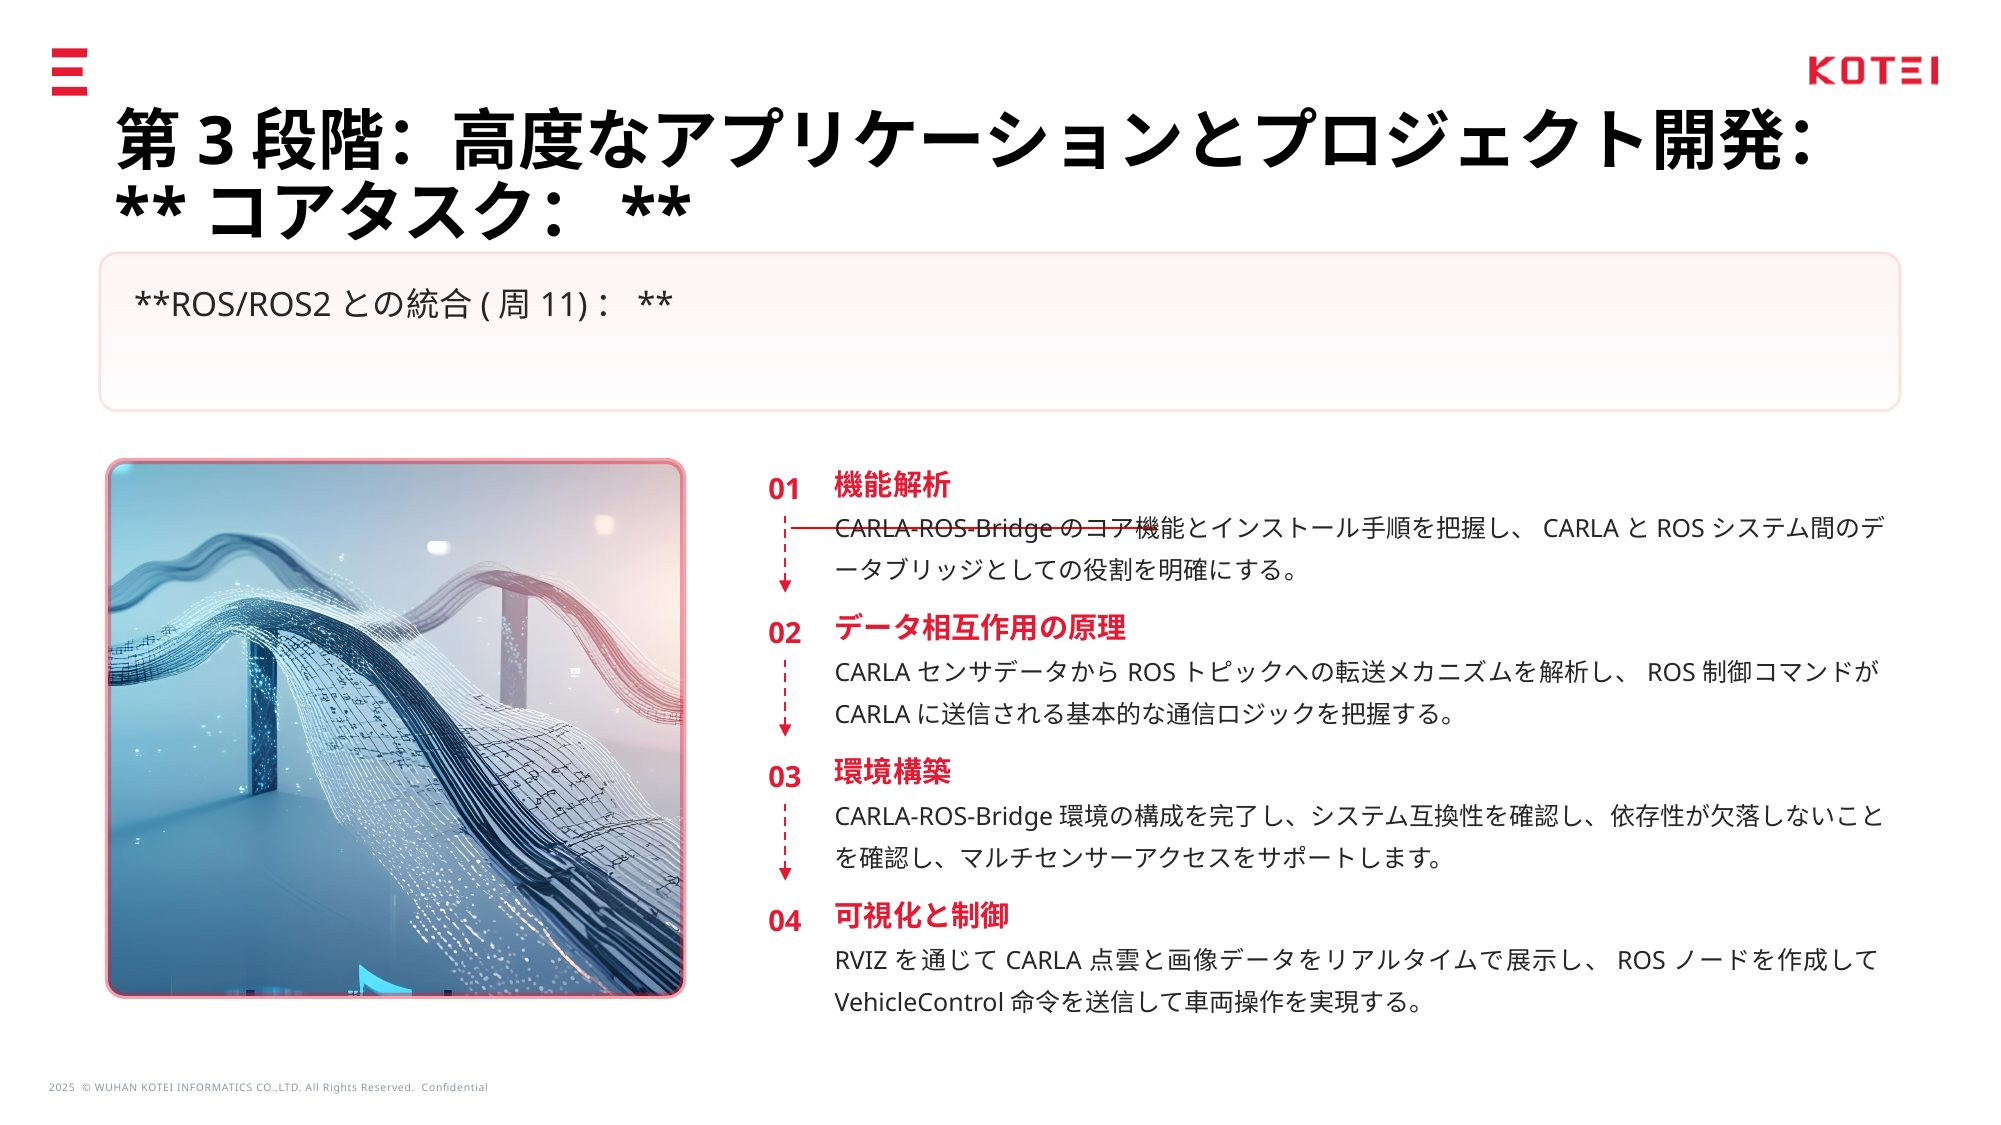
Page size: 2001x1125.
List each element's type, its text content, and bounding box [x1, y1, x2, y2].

text_box RVIZを通じてCARLA点雲と画像データをリアルタイムで展示し、ROSノードを作成してVehicleControl命令を送信して車両操作を実現する。 [819, 932, 1901, 1025]
text_box CARLAセンサデータからROSトピックへの転送メカニズムを解析し、ROS制御コマンドがCARLAに送信される基本的な通信ロジックを把握する。 [819, 644, 1901, 738]
text_box 可視化と制御 [819, 885, 1901, 932]
text_box 02 [750, 603, 819, 649]
title 第3段階：高度なアプリケーションとプロジェクト開発：**コアタスク：** [99, 99, 1900, 225]
text_box 環境構築 [819, 741, 1901, 788]
text_box 04 [750, 891, 819, 937]
text_box 03 [750, 747, 819, 793]
text_box データ相互作用の原理 [819, 597, 1901, 644]
text_box 機能解析 [819, 453, 1901, 500]
text_box CARLA-ROS-Bridge環境の構成を完了し、システム互換性を確認し、依存性が欠落しないことを確認し、マルチセンサーアクセスをサポートします。 [819, 788, 1901, 881]
picture [1732, 0, 2000, 115]
text_box [749, 452, 1902, 1026]
text_box 01 [750, 459, 819, 505]
picture [107, 460, 684, 997]
text_box CARLA-ROS-Bridgeのコア機能とインストール手順を把握し、CARLAとROSシステム間のデータブリッジとしての役割を明確にする。 [819, 500, 1901, 594]
text_box **ROS/ROS2との統合(周11)：** [98, 251, 1902, 413]
